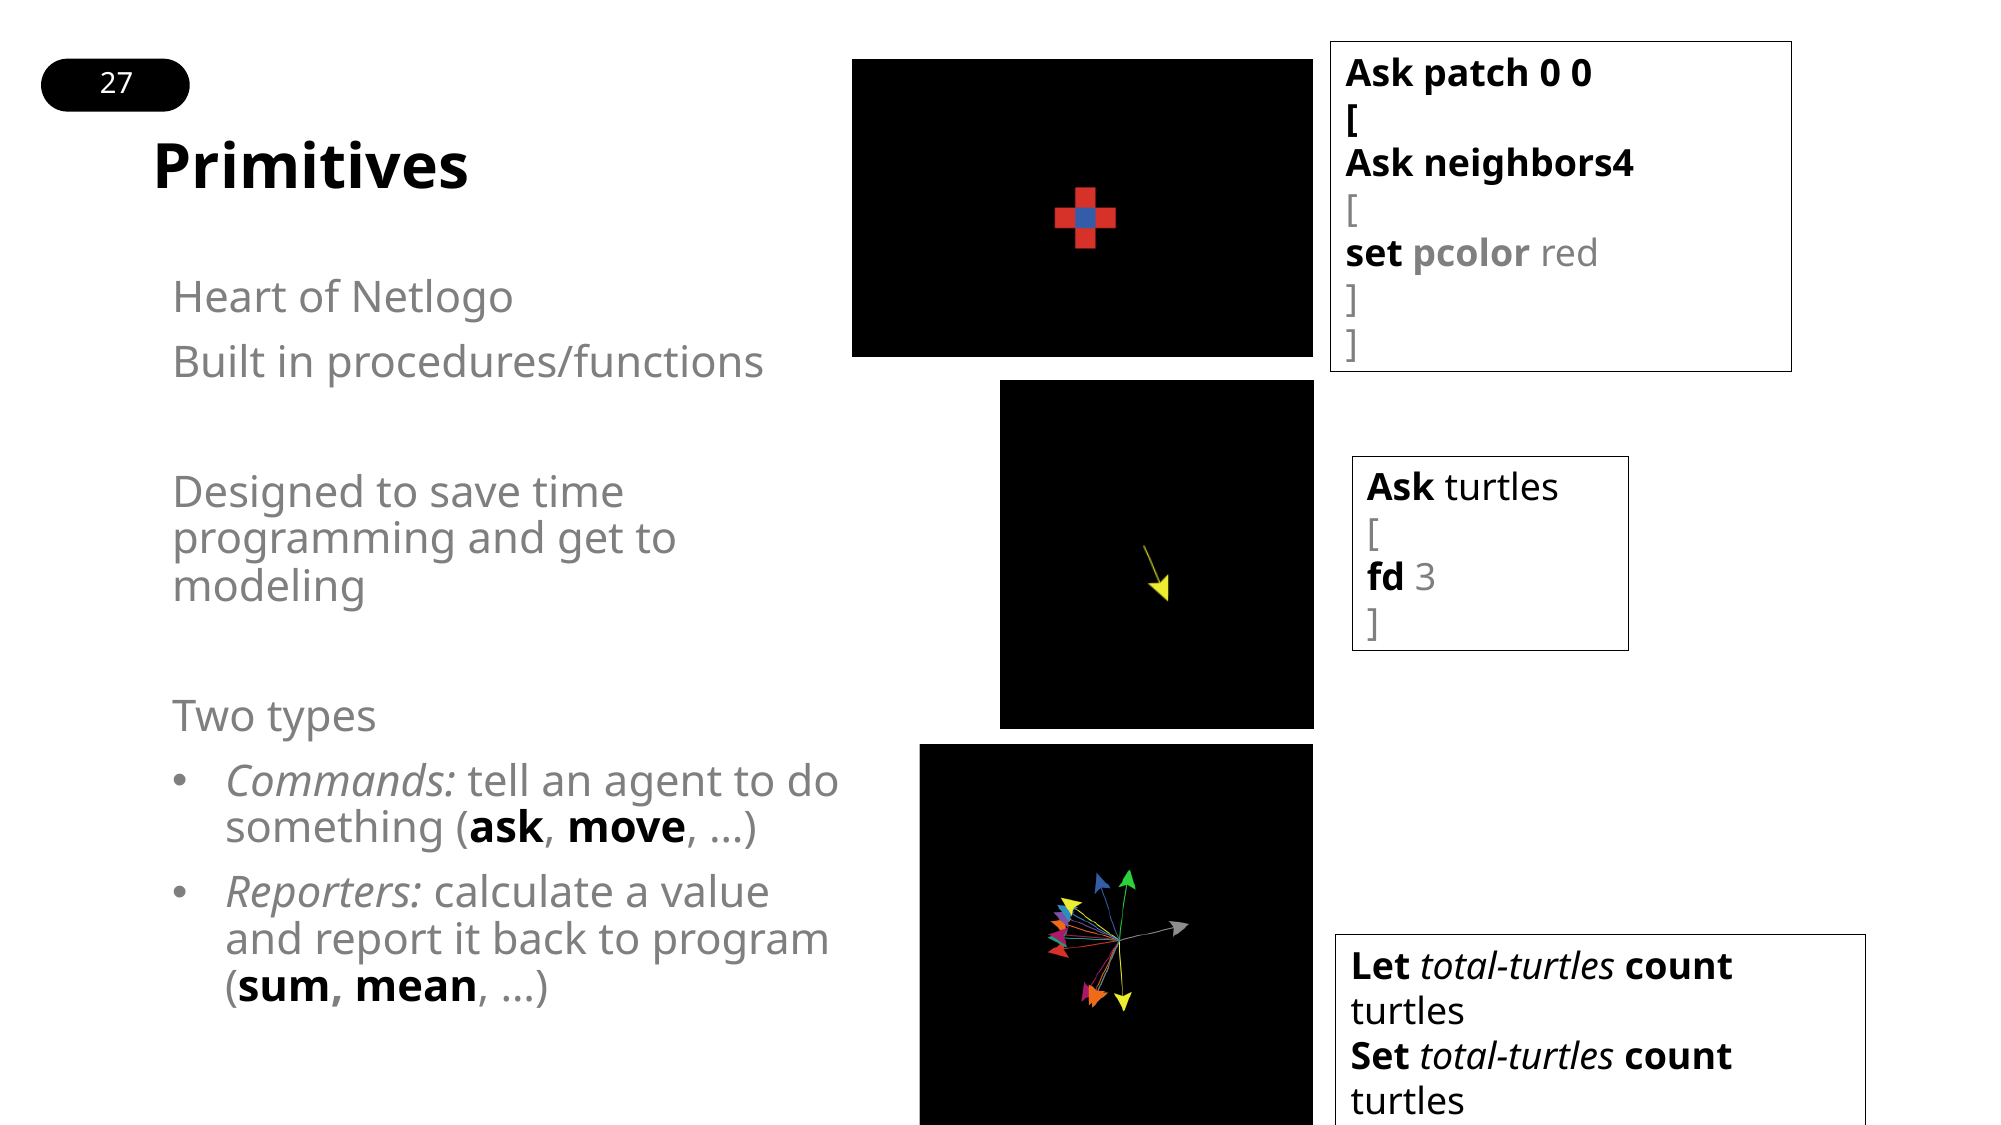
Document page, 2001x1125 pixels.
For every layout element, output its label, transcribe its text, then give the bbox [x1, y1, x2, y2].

list Heart of Netlogo Built in procedures/functions Designed to save time programming and get to modeling Two types Commands: tell an agent to do something (ask, move, …) Reporters: calculate a value and report it back to program (sum, mean, …) [142, 259, 871, 1041]
picture [1000, 380, 1314, 729]
text_box Ask patch 0 0 [ Ask neighbors4 [ set pcolor red ] ] [1330, 41, 1792, 372]
picture [919, 744, 1314, 1125]
text_box Ask turtles [ fd 3 ] [1352, 456, 1629, 651]
title Primitives [137, 59, 835, 278]
text_box Let total-turtles count turtles Set total-turtles count turtles [1335, 934, 1866, 1125]
picture [852, 59, 1314, 357]
